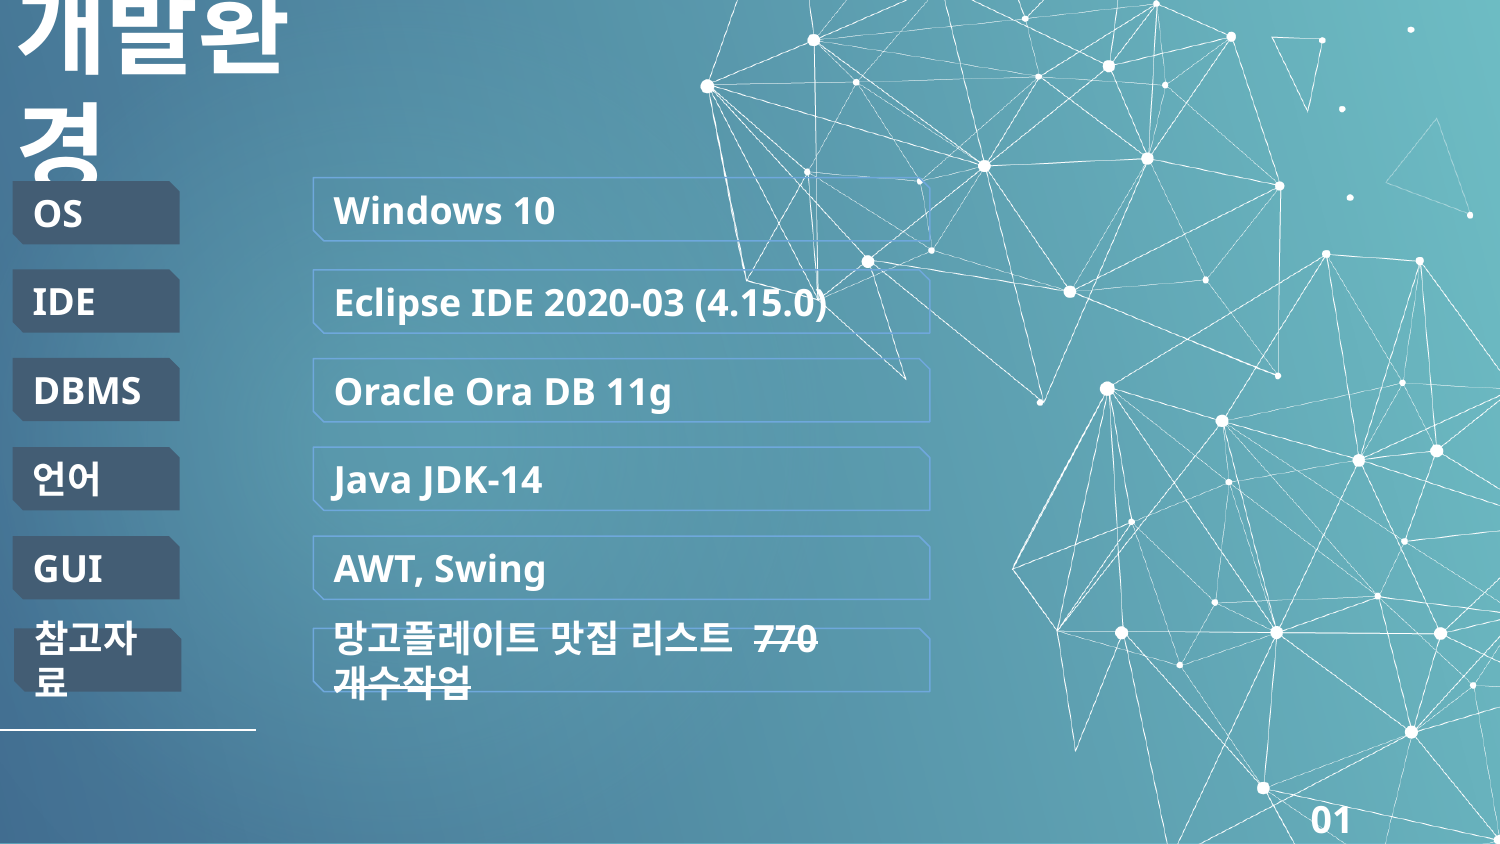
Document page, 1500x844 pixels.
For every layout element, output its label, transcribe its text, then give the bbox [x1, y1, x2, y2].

title 개발환경 [0, 24, 377, 149]
text_box Oracle Ora DB 11g [313, 358, 930, 422]
text_box 망고플레이트 맛집 리스트 770개수작업 [313, 628, 930, 692]
text_box IDE [12, 269, 180, 333]
text_box AWT, Swing [313, 536, 930, 600]
text_box Java JDK-14 [313, 447, 930, 511]
text_box DBMS [12, 357, 180, 422]
text_box GUI [12, 536, 180, 600]
text_box 참고자료 [14, 628, 182, 692]
text_box 01 개발개요 [1295, 780, 1500, 844]
text_box OS [12, 181, 180, 245]
picture [0, 0, 1500, 844]
text_box Eclipse IDE 2020-03 (4.15.0) [313, 269, 930, 334]
text_box 언어 [12, 447, 180, 511]
text_box Windows 10 [313, 177, 930, 241]
